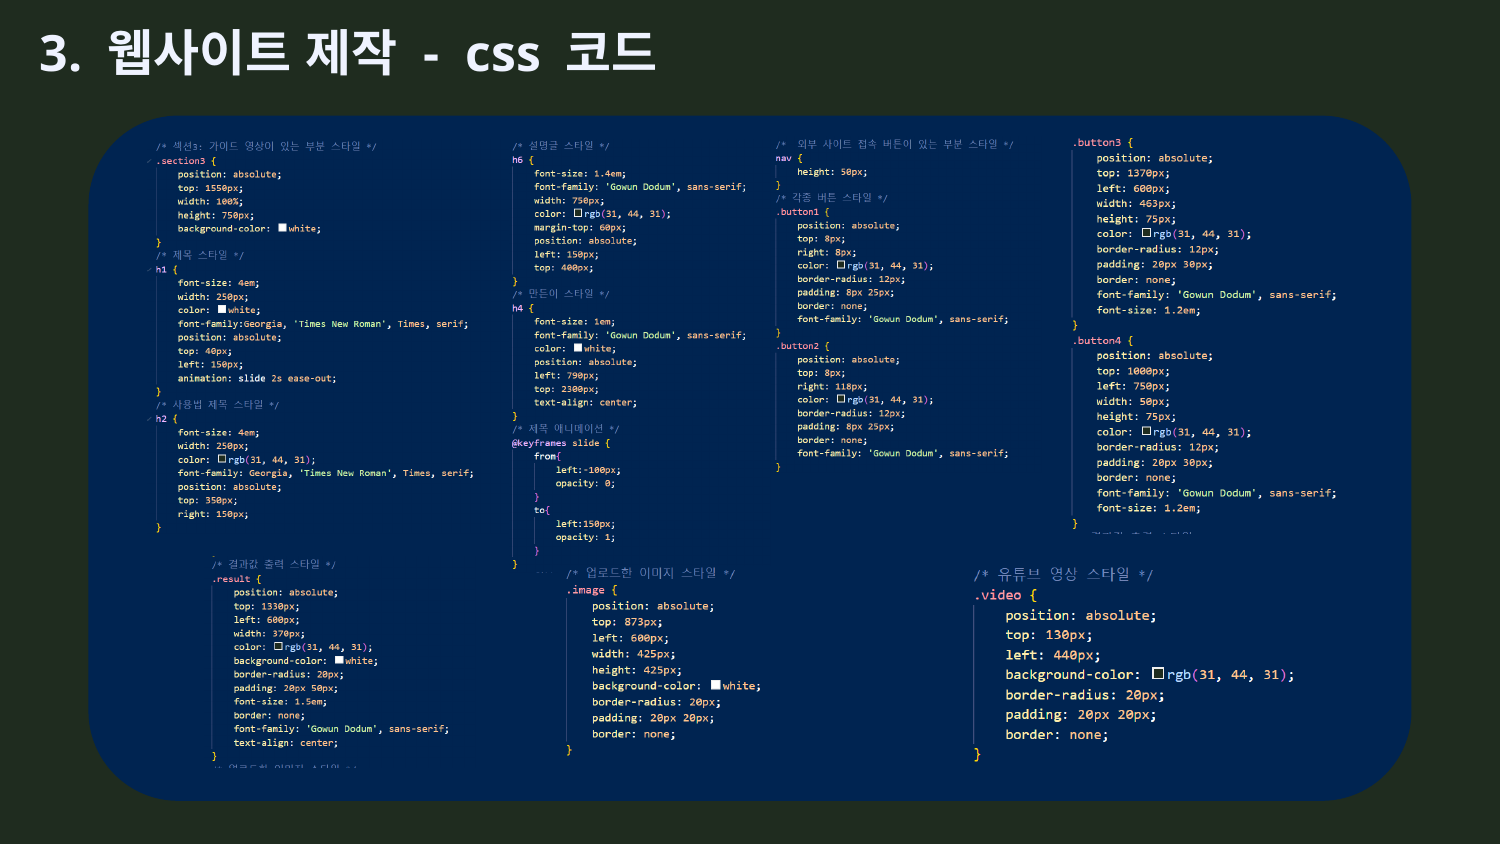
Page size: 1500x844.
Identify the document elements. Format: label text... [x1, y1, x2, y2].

picture [1065, 136, 1342, 534]
picture [204, 555, 476, 768]
text_box 3. 웹사이트 제작 - css 코드 [24, 6, 1477, 99]
picture [146, 136, 1042, 757]
text_box [88, 115, 1412, 801]
picture [967, 565, 1331, 780]
